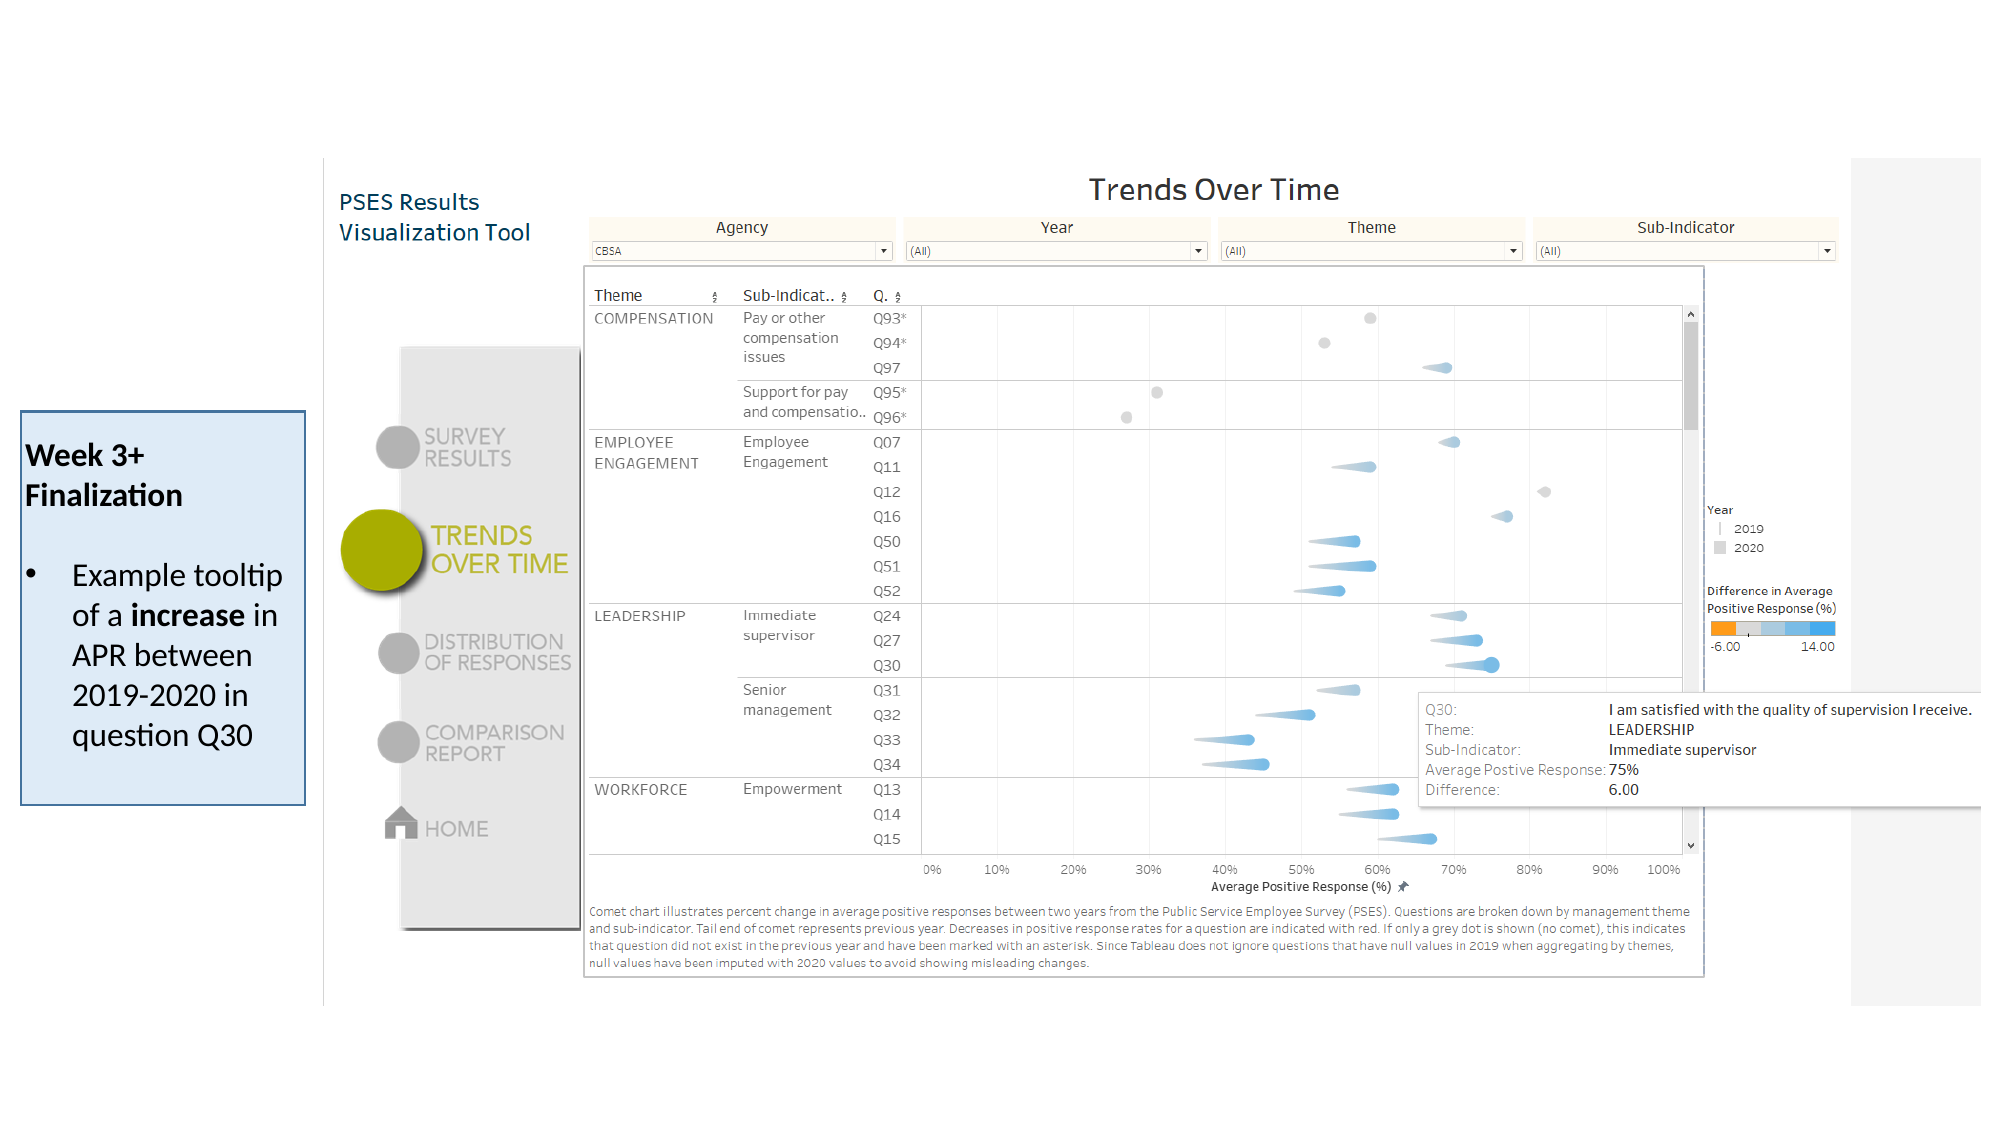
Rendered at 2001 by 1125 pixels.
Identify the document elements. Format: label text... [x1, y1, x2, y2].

text_box Week 3+ Finalization Example tooltip of a increase in APR between 2019-2020 in question Q30 [10, 426, 306, 761]
text_box [20, 761, 306, 806]
picture [323, 158, 1981, 1006]
text_box [20, 410, 306, 426]
